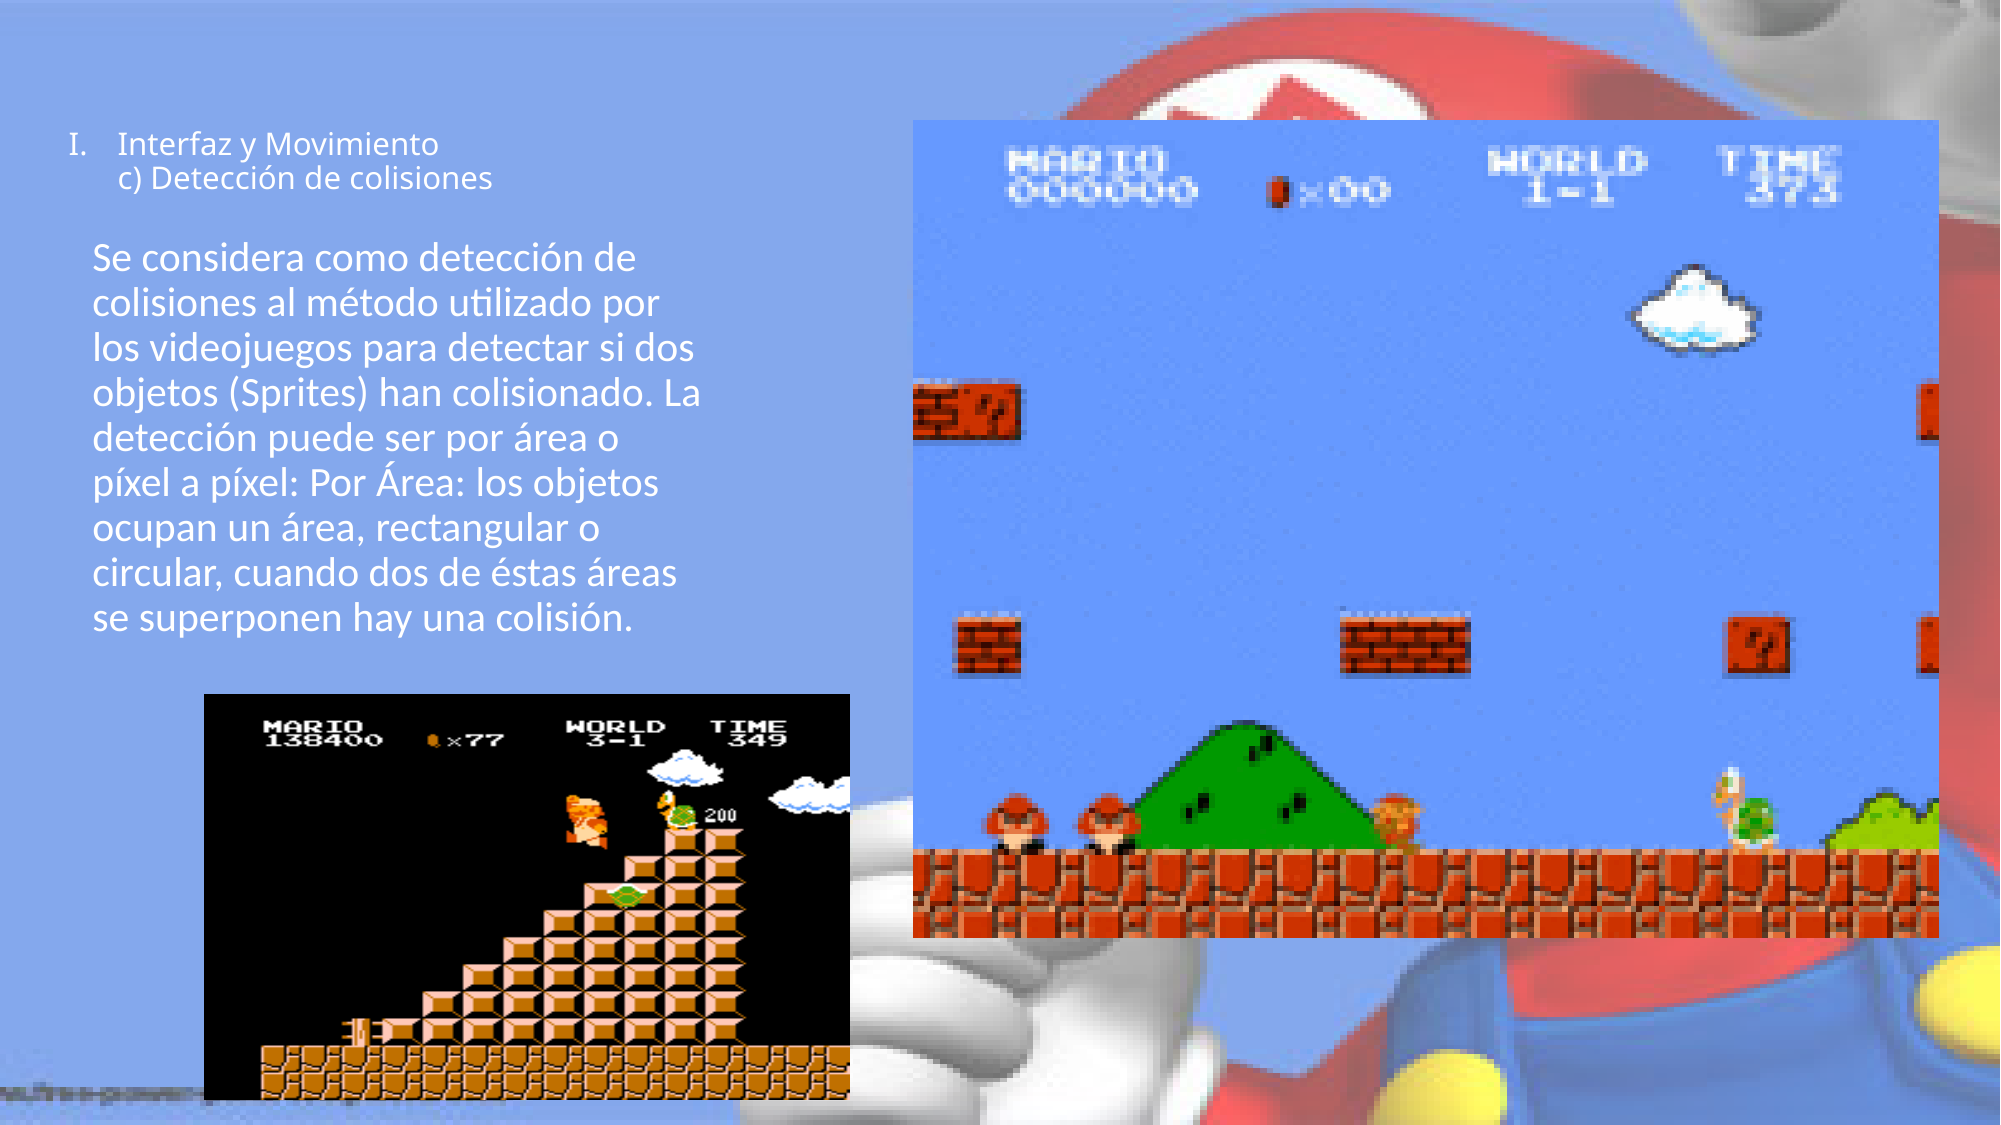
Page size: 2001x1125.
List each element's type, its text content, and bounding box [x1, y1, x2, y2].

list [913, 120, 1939, 938]
list Se considera como detección de colisiones al método utilizado por los videojuegos para detectar si dos objetos (Sprites) han colisionado. La detección puede ser por área o píxel a píxel: Por Área: los objetos ocupan un área, rectangular o circular, cuando dos de éstas áreas se superponen hay una colisión. [77, 227, 723, 853]
picture [204, 694, 850, 1100]
title Interfaz y Movimiento c) Detección de colisiones [53, 120, 867, 204]
